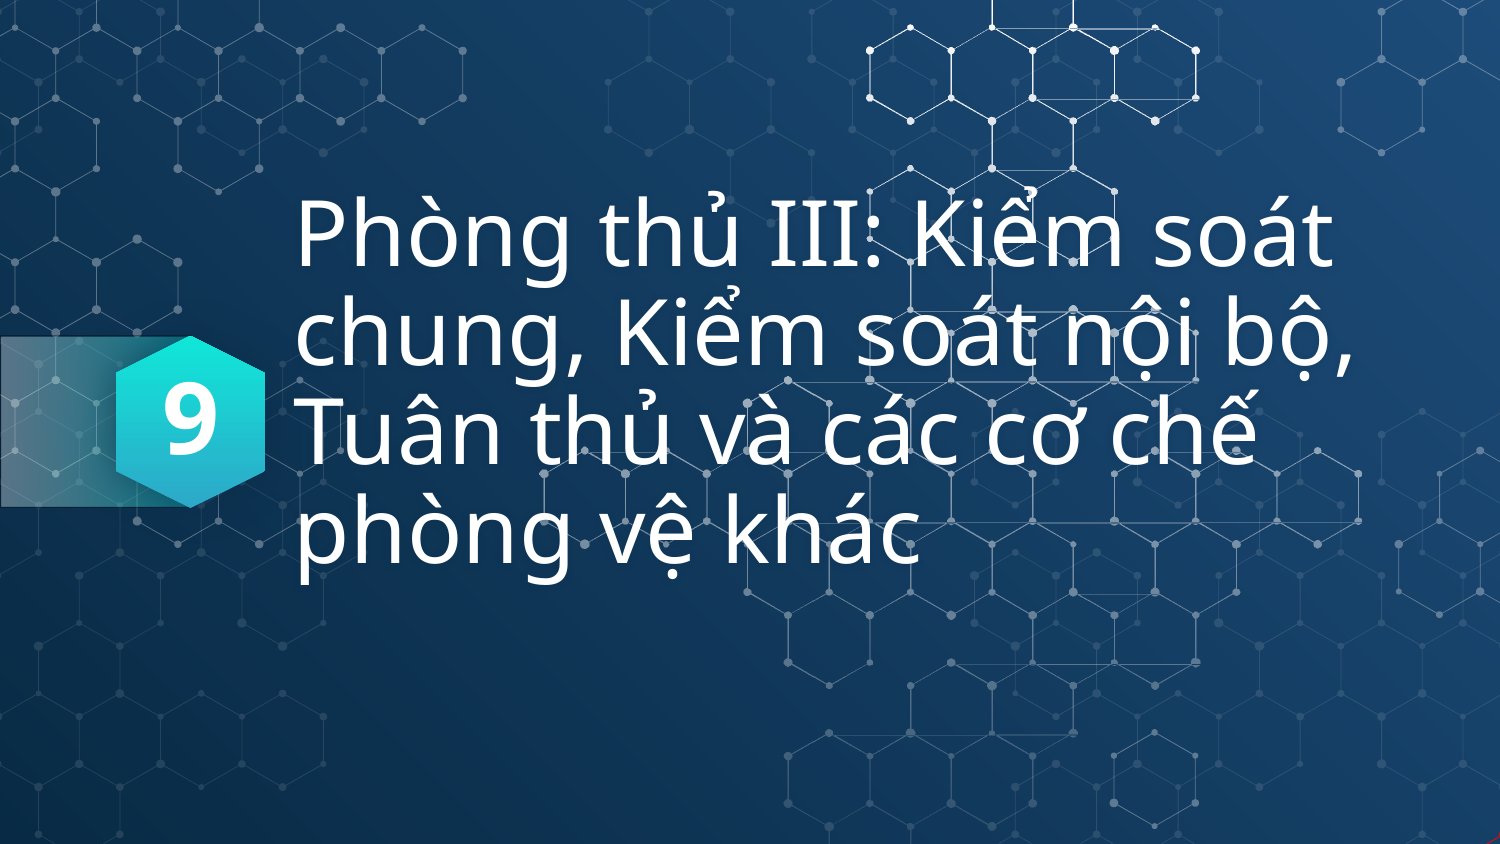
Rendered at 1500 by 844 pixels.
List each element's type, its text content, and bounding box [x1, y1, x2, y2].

text_box 9 [116, 335, 266, 509]
title Phòng thủ III: Kiểm soát chung, Kiểm soát nội bộ, Tuân thủ và các cơ chế phòng vệ khác [293, 260, 1455, 583]
